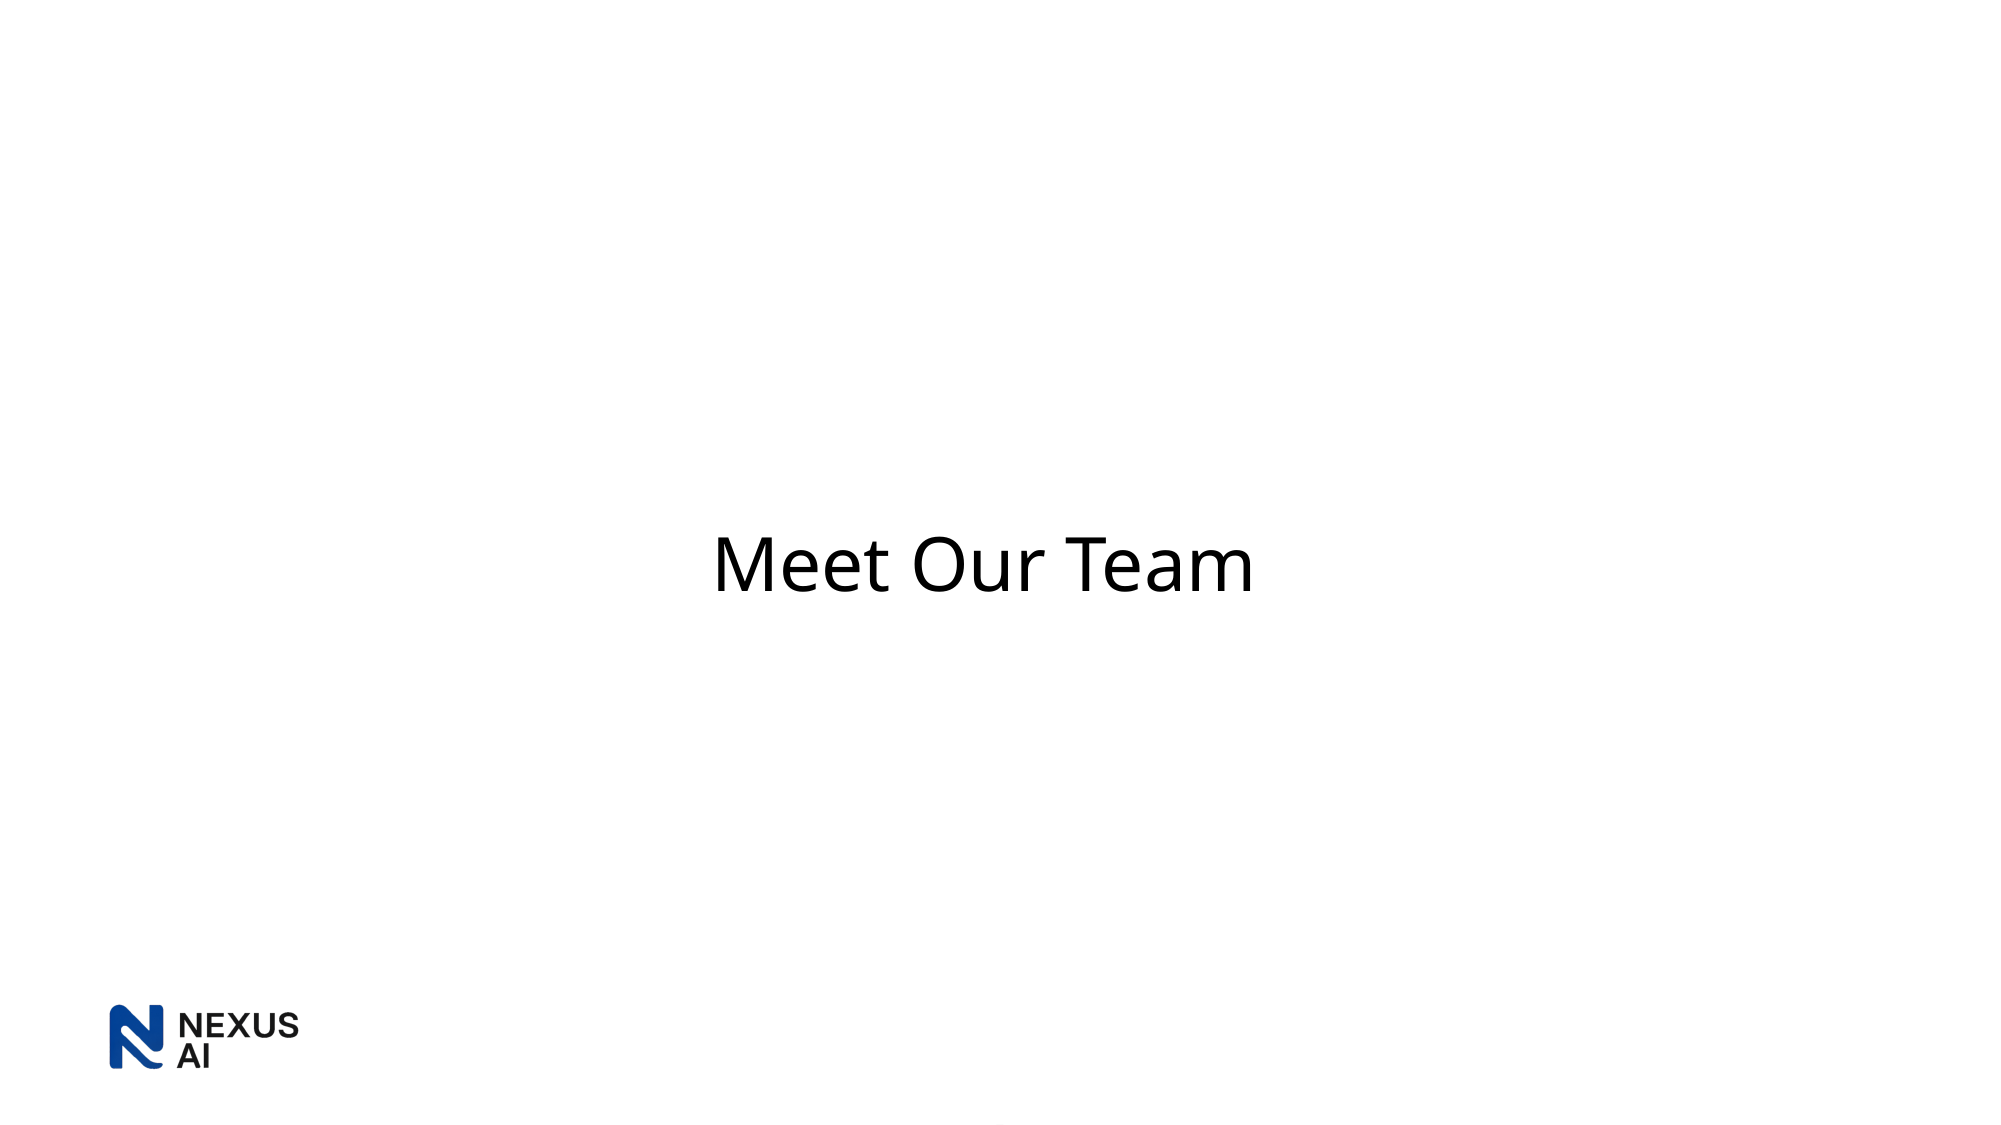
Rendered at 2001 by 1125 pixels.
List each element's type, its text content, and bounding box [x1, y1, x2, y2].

picture [82, 981, 318, 1081]
text_box Meet Our Team [696, 509, 1389, 615]
